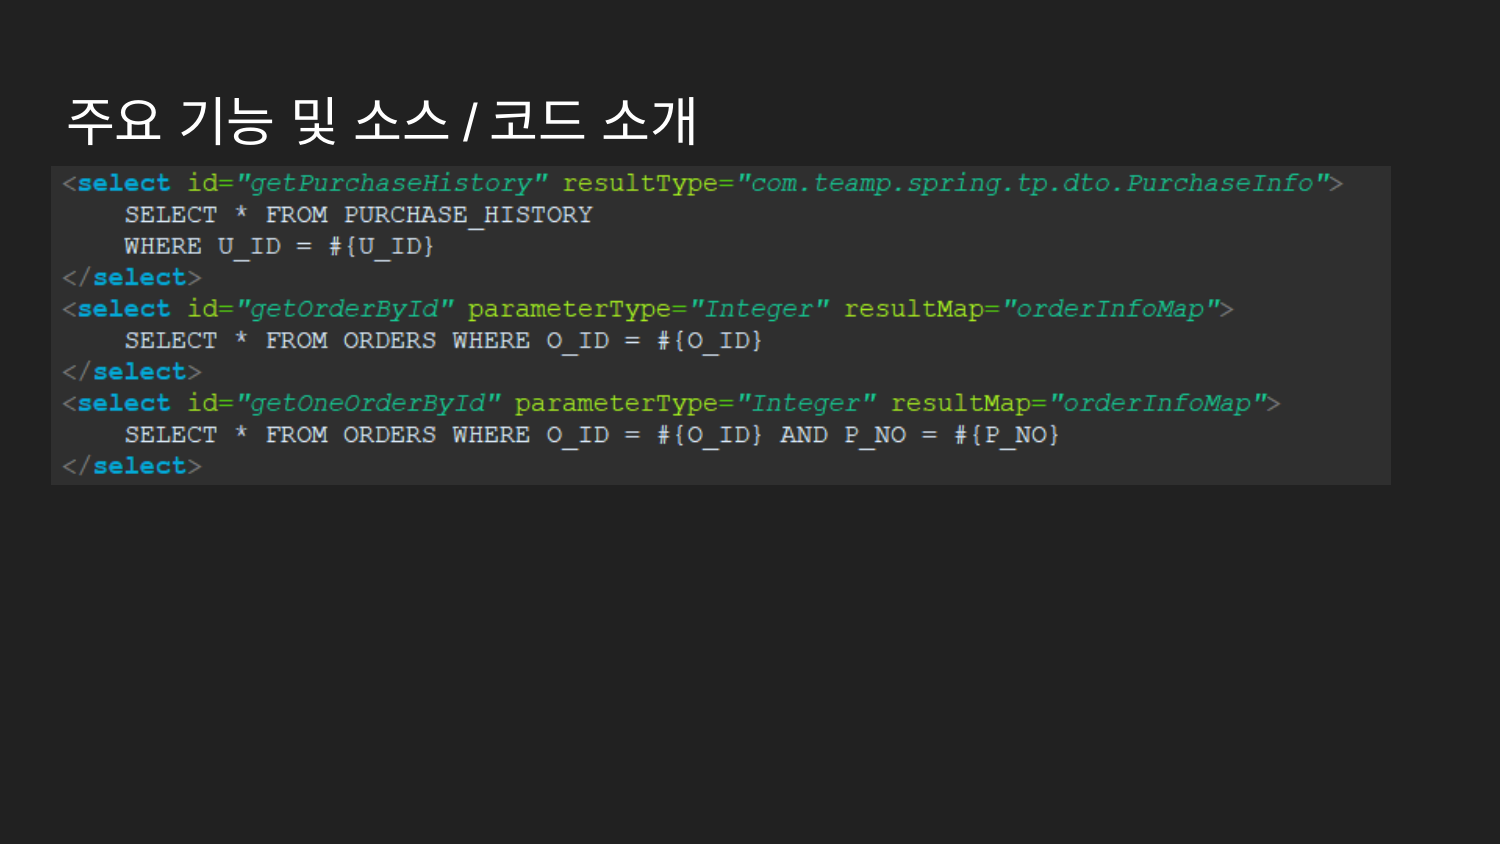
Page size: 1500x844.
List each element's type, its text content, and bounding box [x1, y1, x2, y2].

picture [50, 166, 1391, 485]
title 주요 기능 및 소스/코드 소개 [51, 72, 1449, 167]
